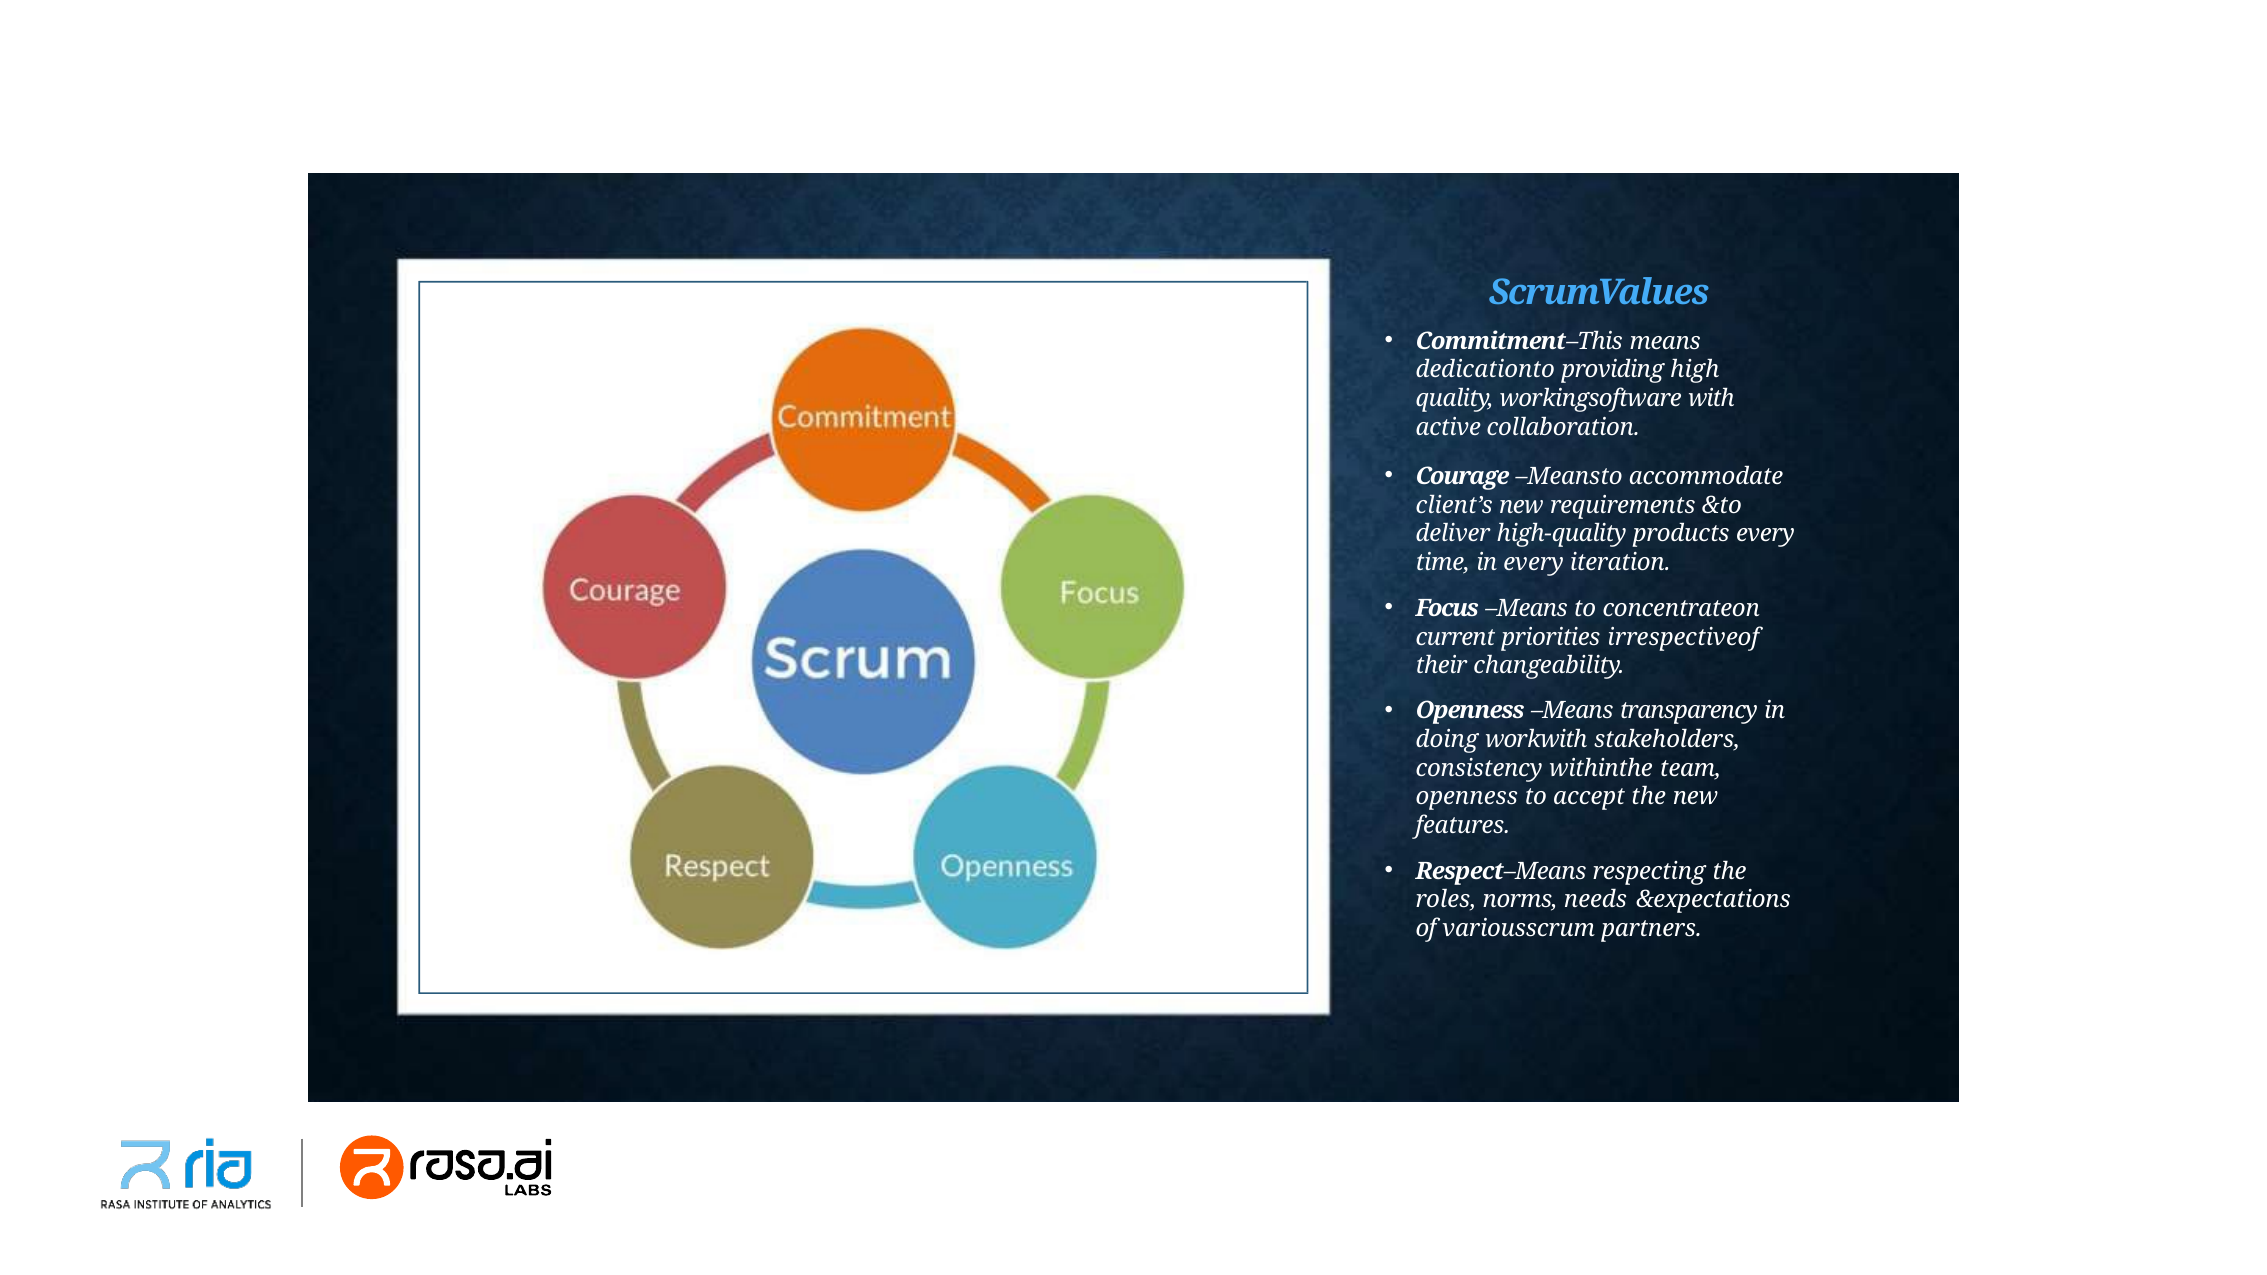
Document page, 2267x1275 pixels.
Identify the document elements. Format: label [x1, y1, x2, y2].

picture [308, 173, 1959, 1102]
picture [88, 1125, 284, 1222]
